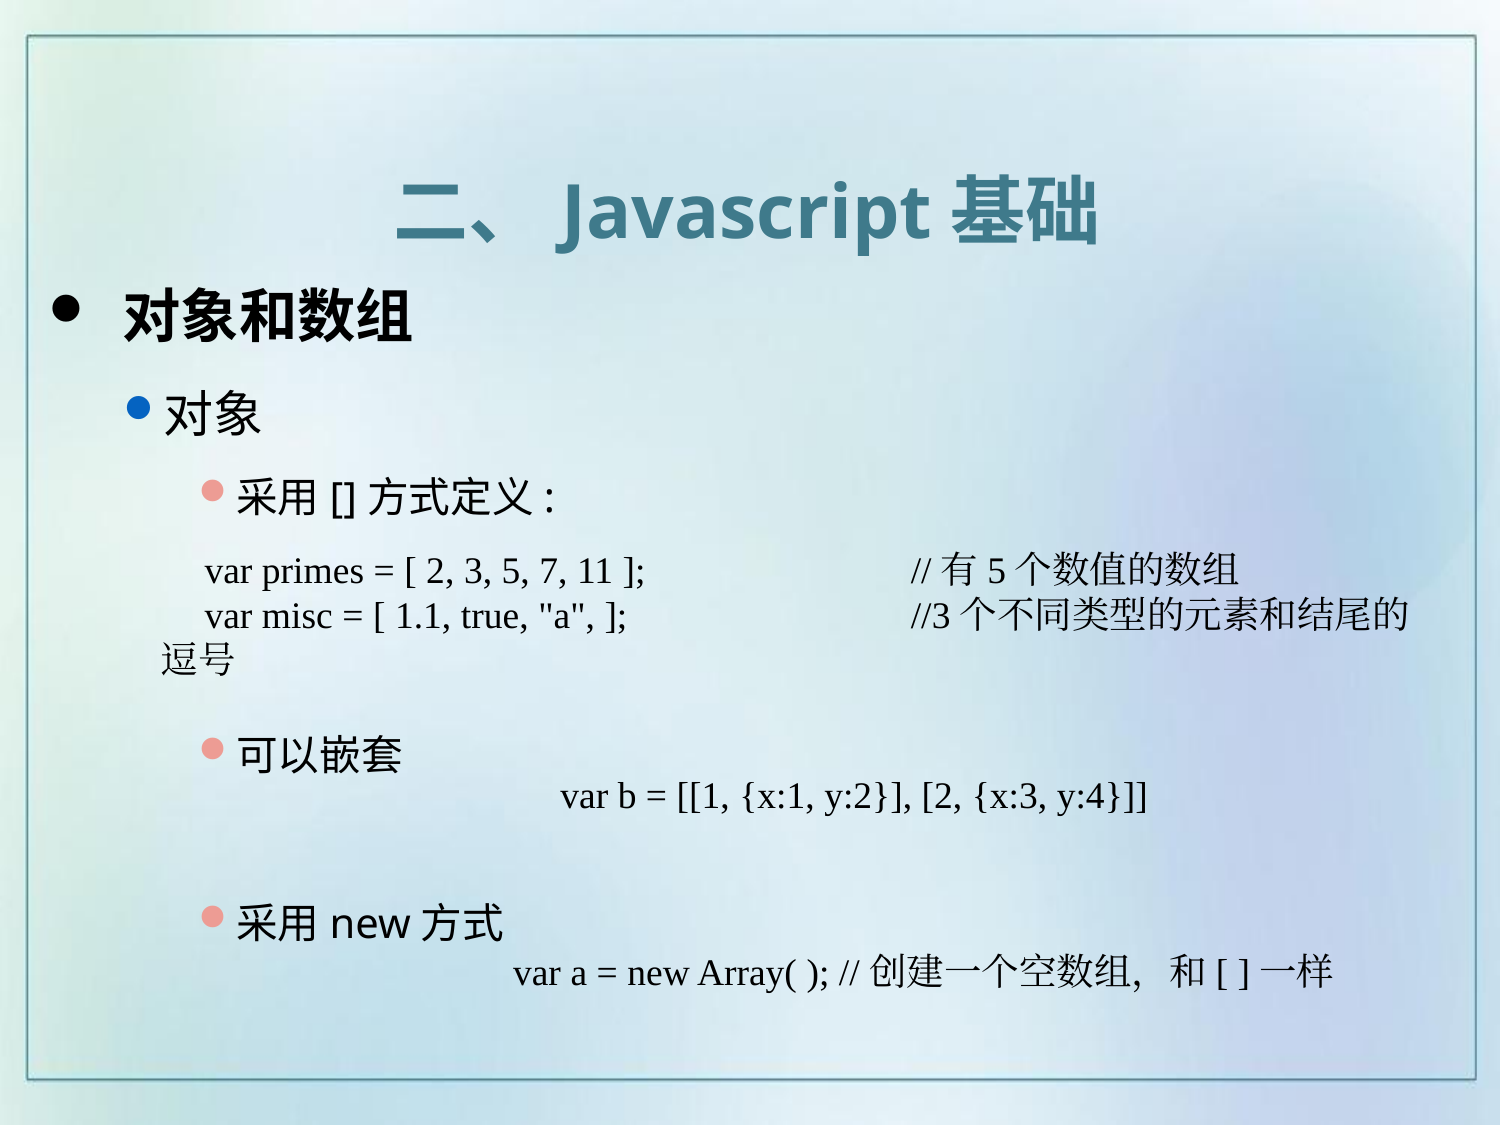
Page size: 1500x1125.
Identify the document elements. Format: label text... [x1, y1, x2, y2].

text_box var primes = [ 2, 3, 5, 7, 11 ]; //有5个数值的数组 var misc = [ 1.1, true, "a", ]; //3个不同类型的元素和结尾的逗号 [146, 538, 1434, 689]
title 二、Javascript基础 [46, 97, 1448, 301]
list 对象和数组 对象 采用[]方式定义: 可以嵌套 采用new方式 [0, 243, 1434, 1125]
text_box var b = [[1, {x:1, y:2}], [2, {x:3, y:4}]] [501, 763, 1336, 823]
picture [0, 0, 1500, 1125]
text_box var a = new Array( ); //创建一个空数组，和[ ]一样 [498, 940, 1349, 1001]
